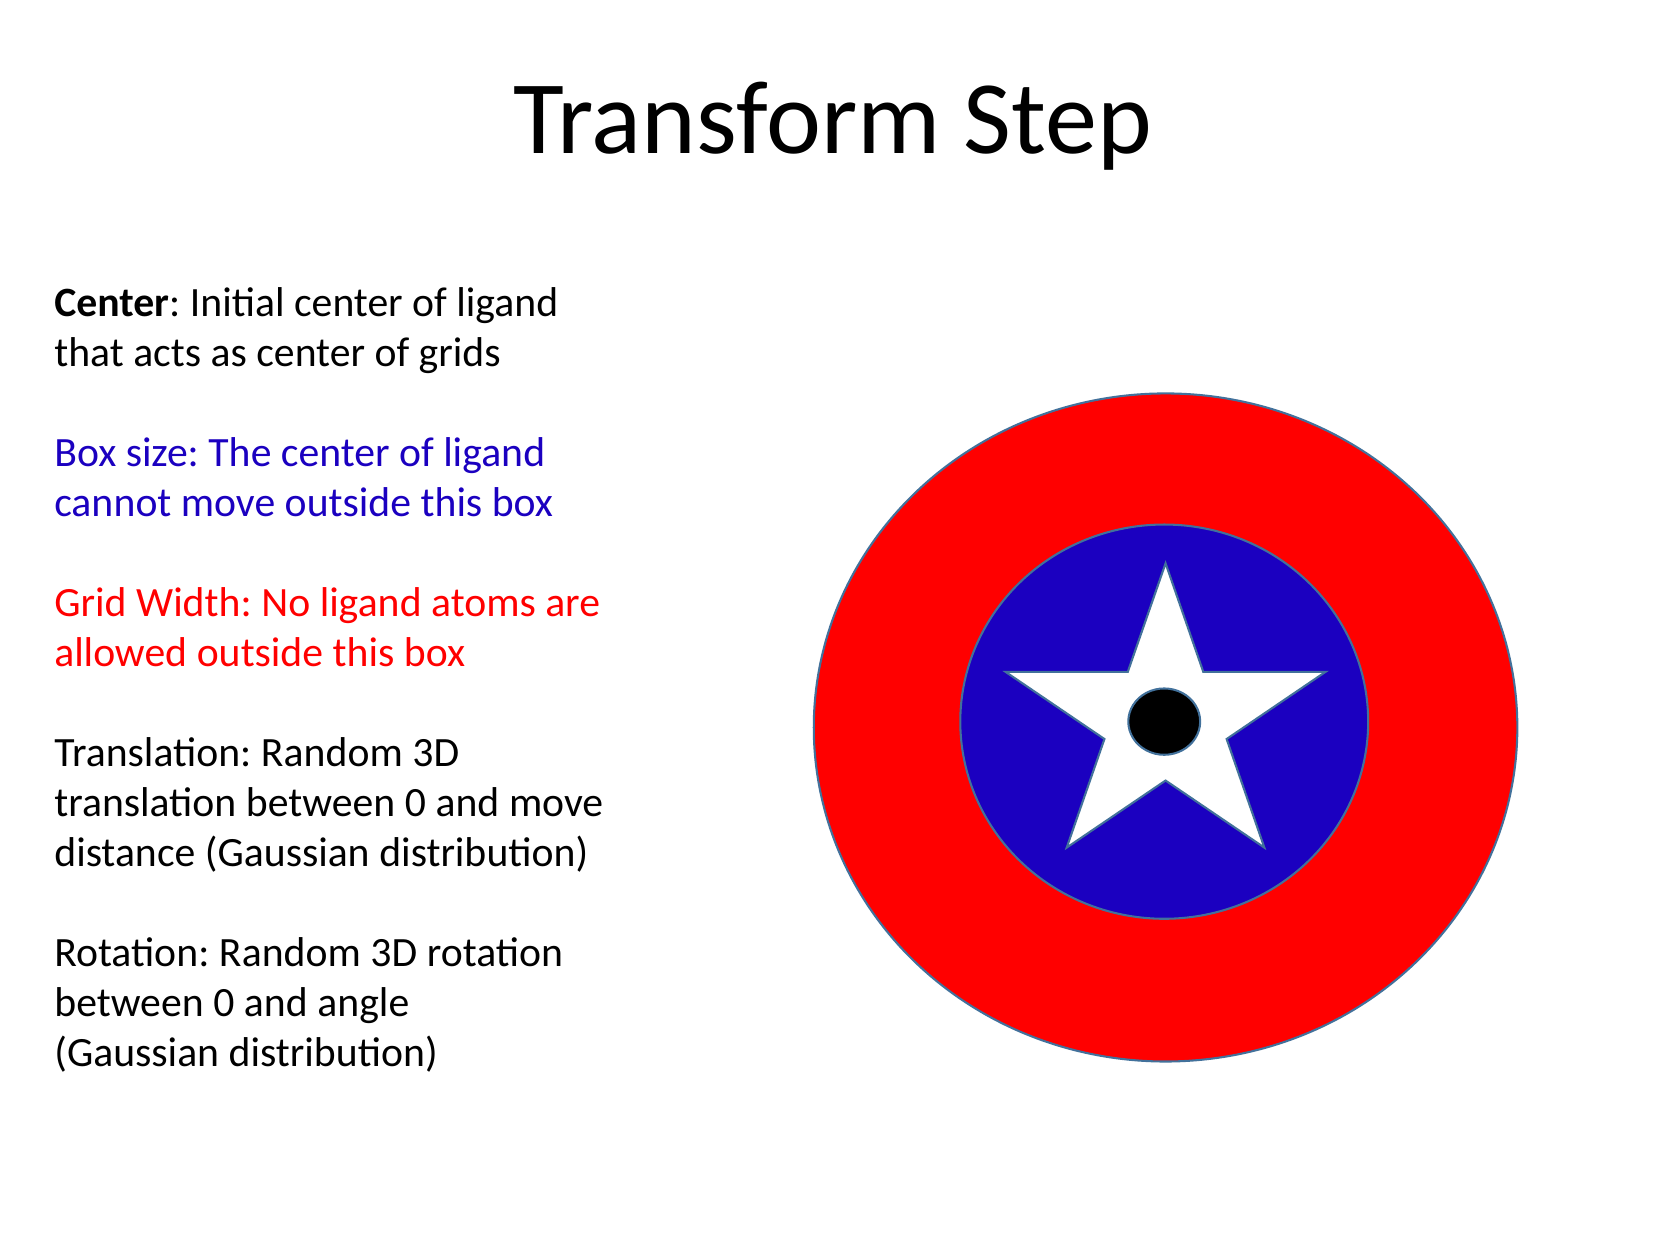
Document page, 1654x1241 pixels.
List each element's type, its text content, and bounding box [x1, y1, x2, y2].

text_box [813, 393, 1518, 1062]
title Transform Step [481, 17, 1185, 222]
list Center: Initial center of ligand that acts as center of grids Box size: The center of ligand cannot move outside this box Grid Width: No ligand atoms are allowed outside this box Translation: Random 3D translation between 0 and move distance (Gaussian distribution) Rotation: Random 3D rotation between 0 and angle (Gaussian distribution) [39, 259, 638, 1158]
